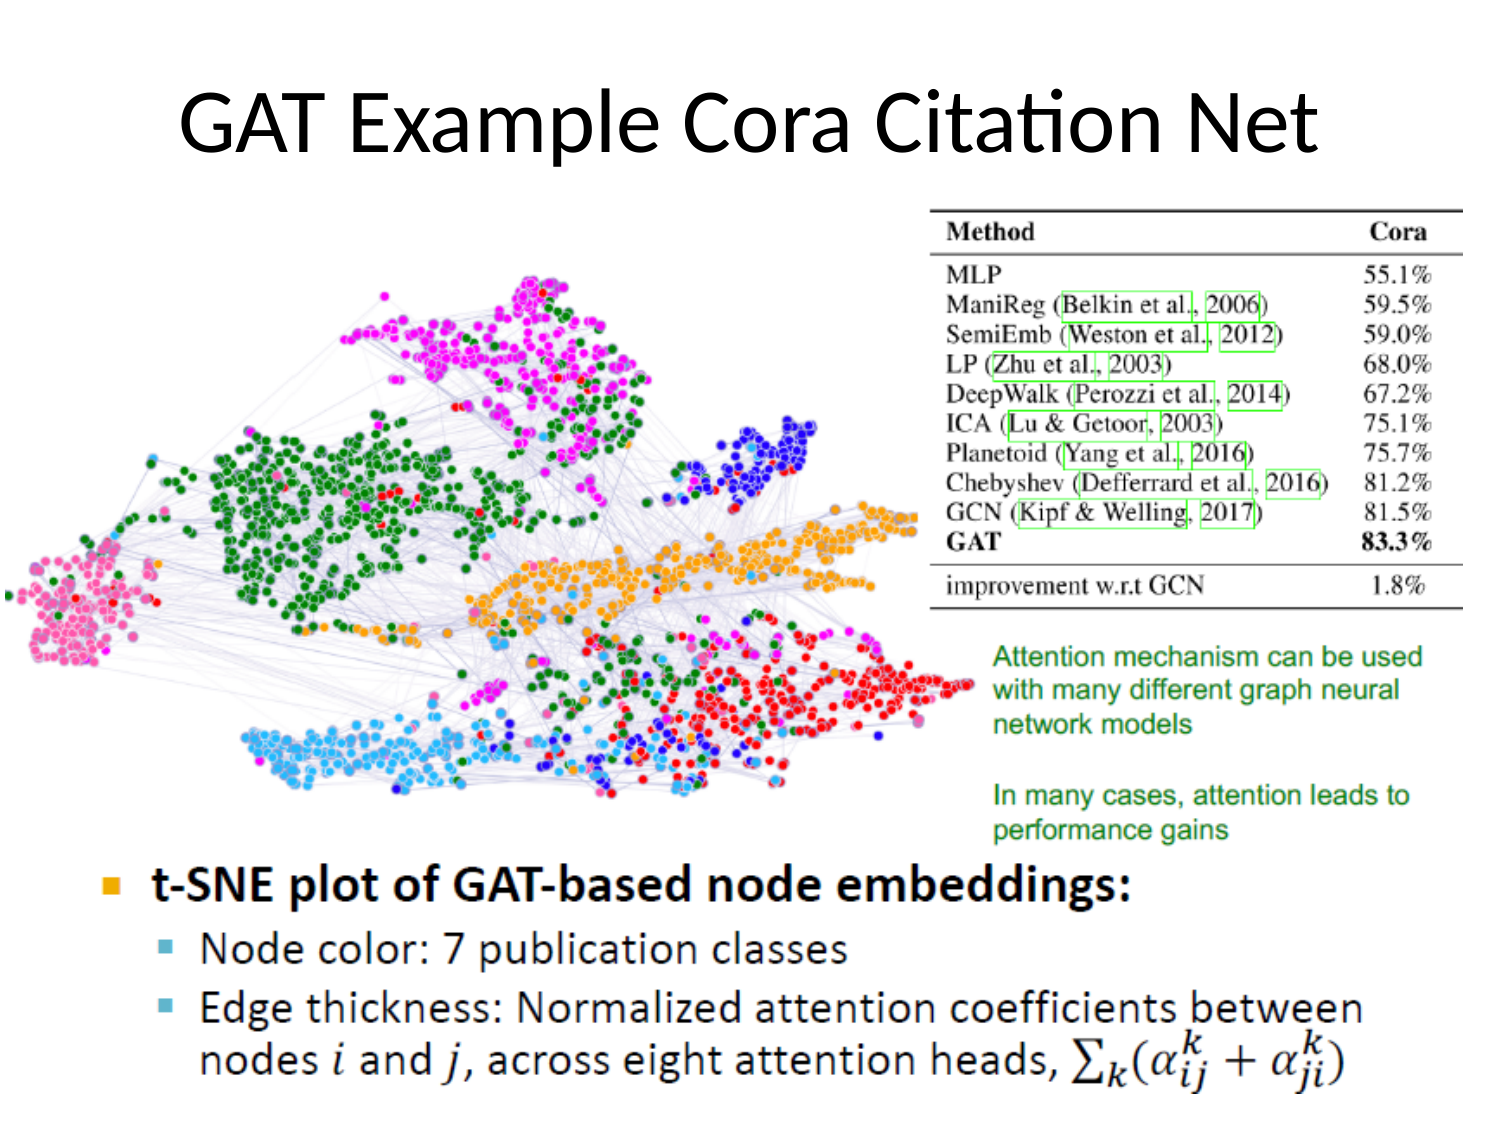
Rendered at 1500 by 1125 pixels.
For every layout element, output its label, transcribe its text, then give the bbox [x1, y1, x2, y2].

title GAT Example Cora Citation Net [75, 45, 1425, 188]
picture [5, 199, 1463, 1094]
